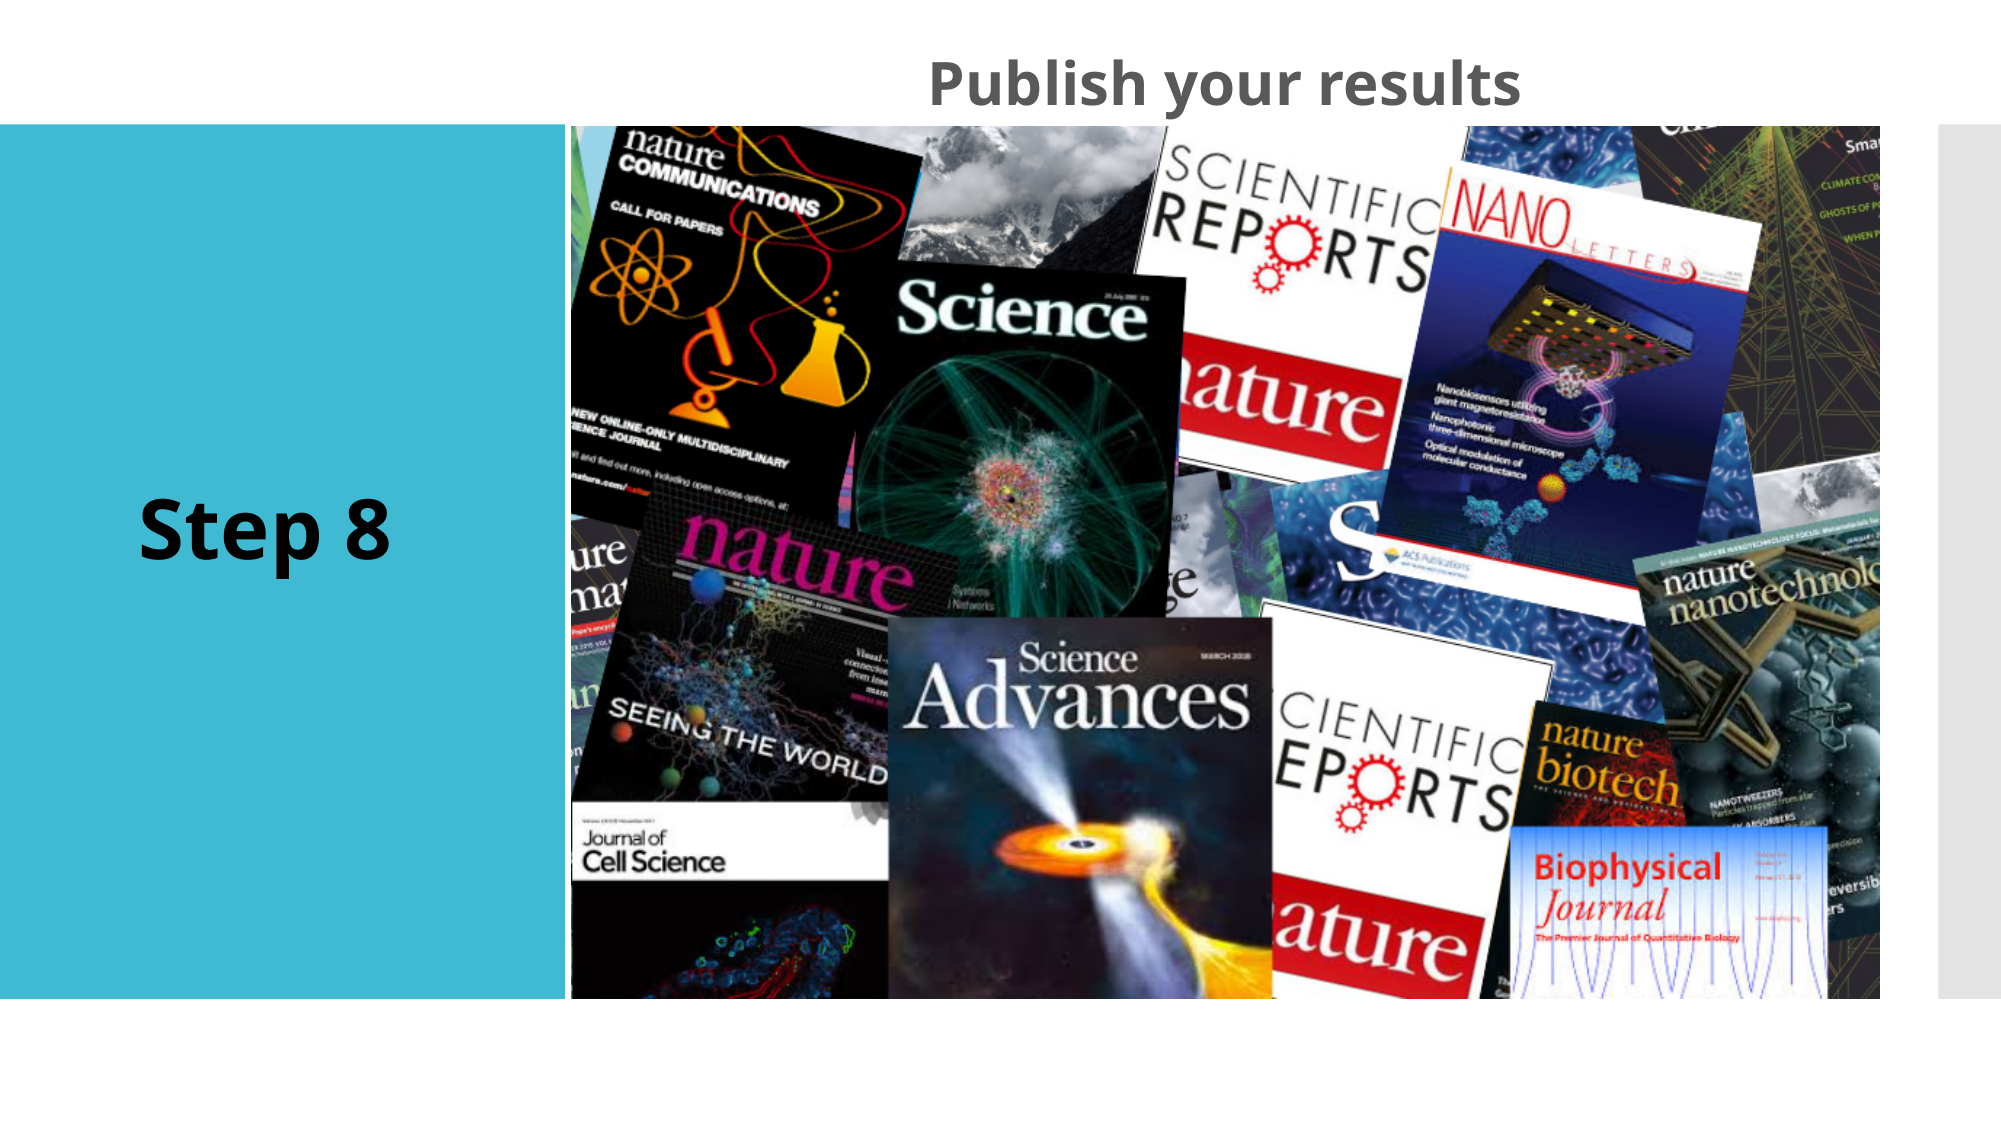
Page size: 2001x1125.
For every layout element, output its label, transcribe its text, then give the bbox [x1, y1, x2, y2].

text_box Step 8 [123, 468, 413, 584]
picture [571, 126, 1880, 999]
list Publish your results [571, 46, 1880, 126]
